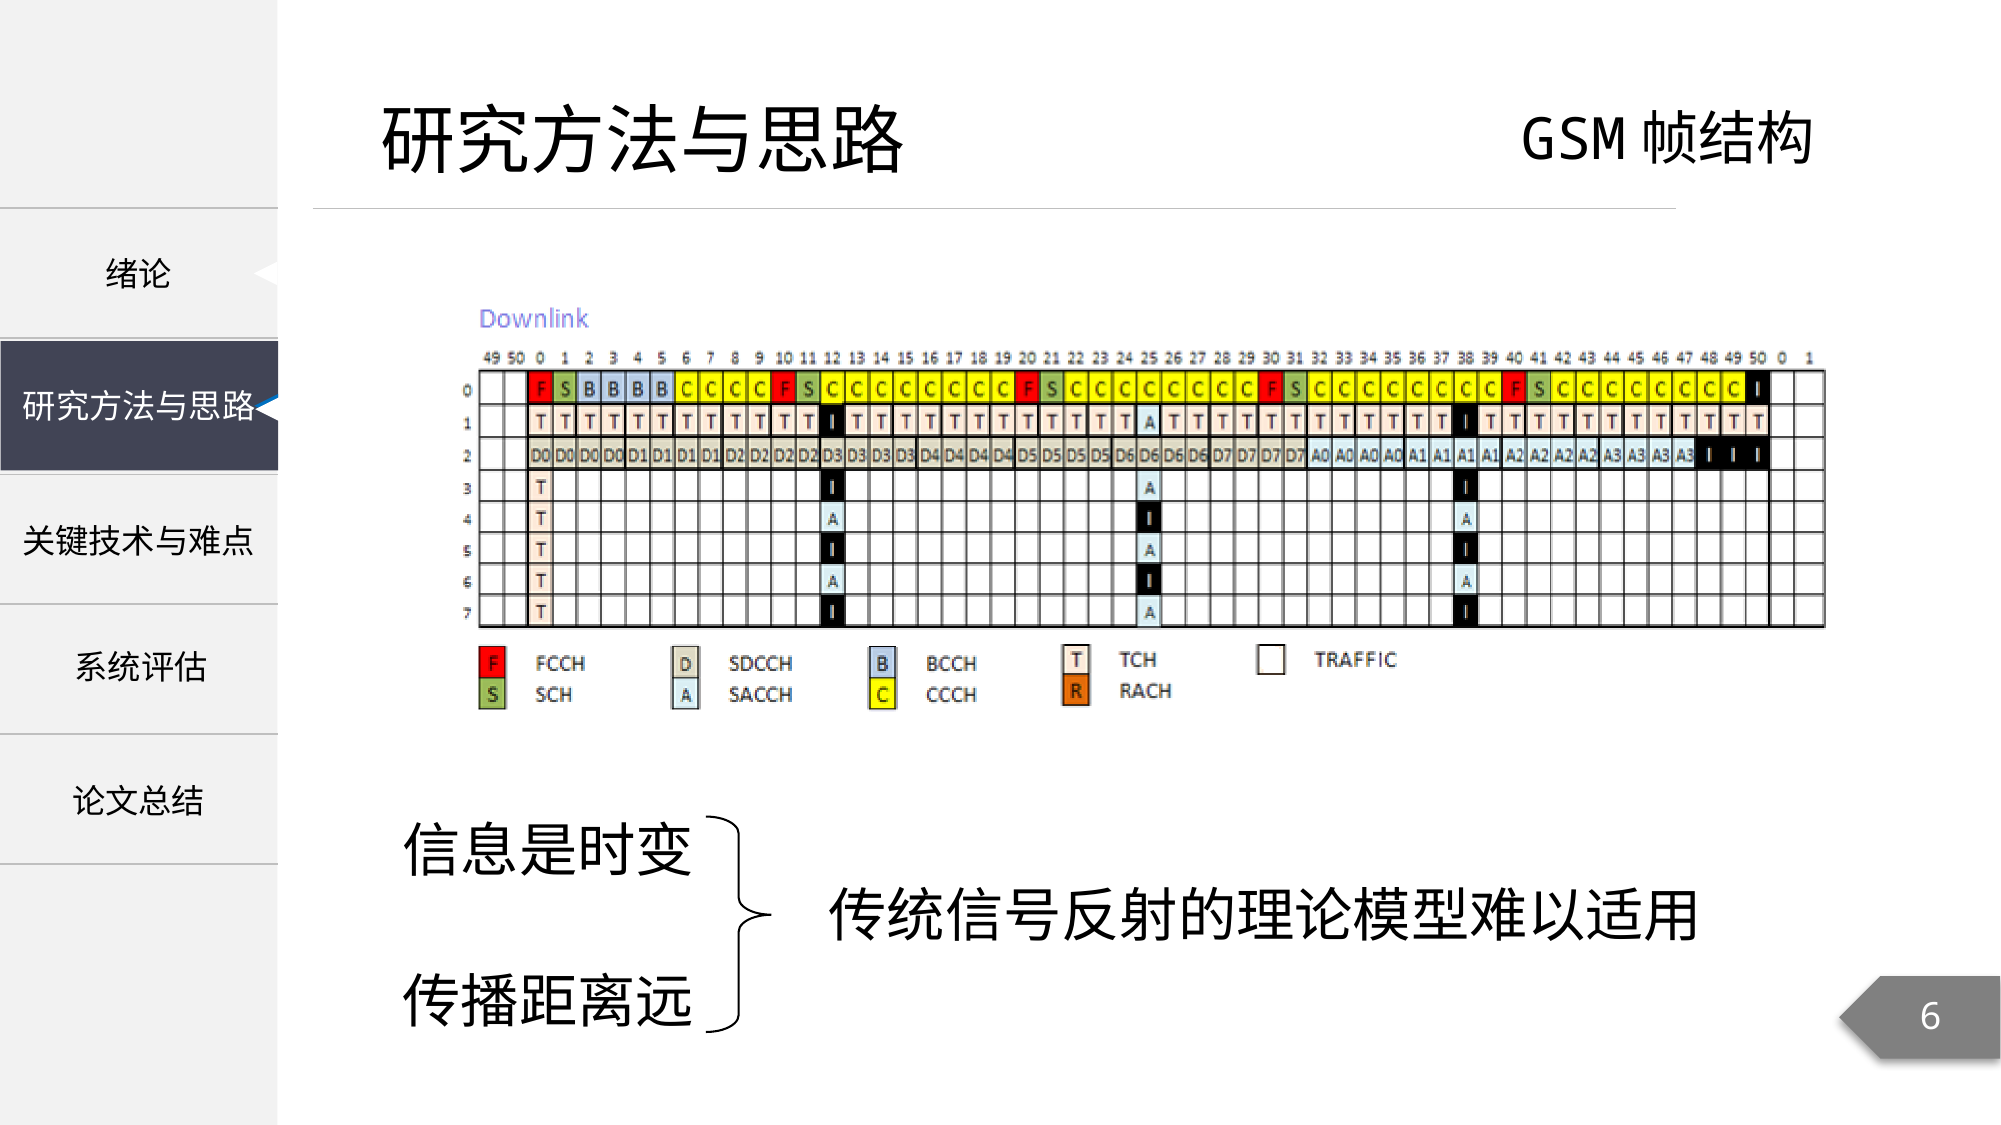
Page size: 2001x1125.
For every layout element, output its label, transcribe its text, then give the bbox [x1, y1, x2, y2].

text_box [13, 632, 266, 697]
text_box 传播距离远 [387, 956, 709, 1042]
picture [442, 294, 1849, 721]
text_box 信息是时变 [387, 806, 709, 891]
text_box 传统信号反射的理论模型难以适用 [813, 871, 1718, 956]
text_box GSM帧结构 [1506, 93, 1830, 179]
text_box [705, 816, 772, 1033]
